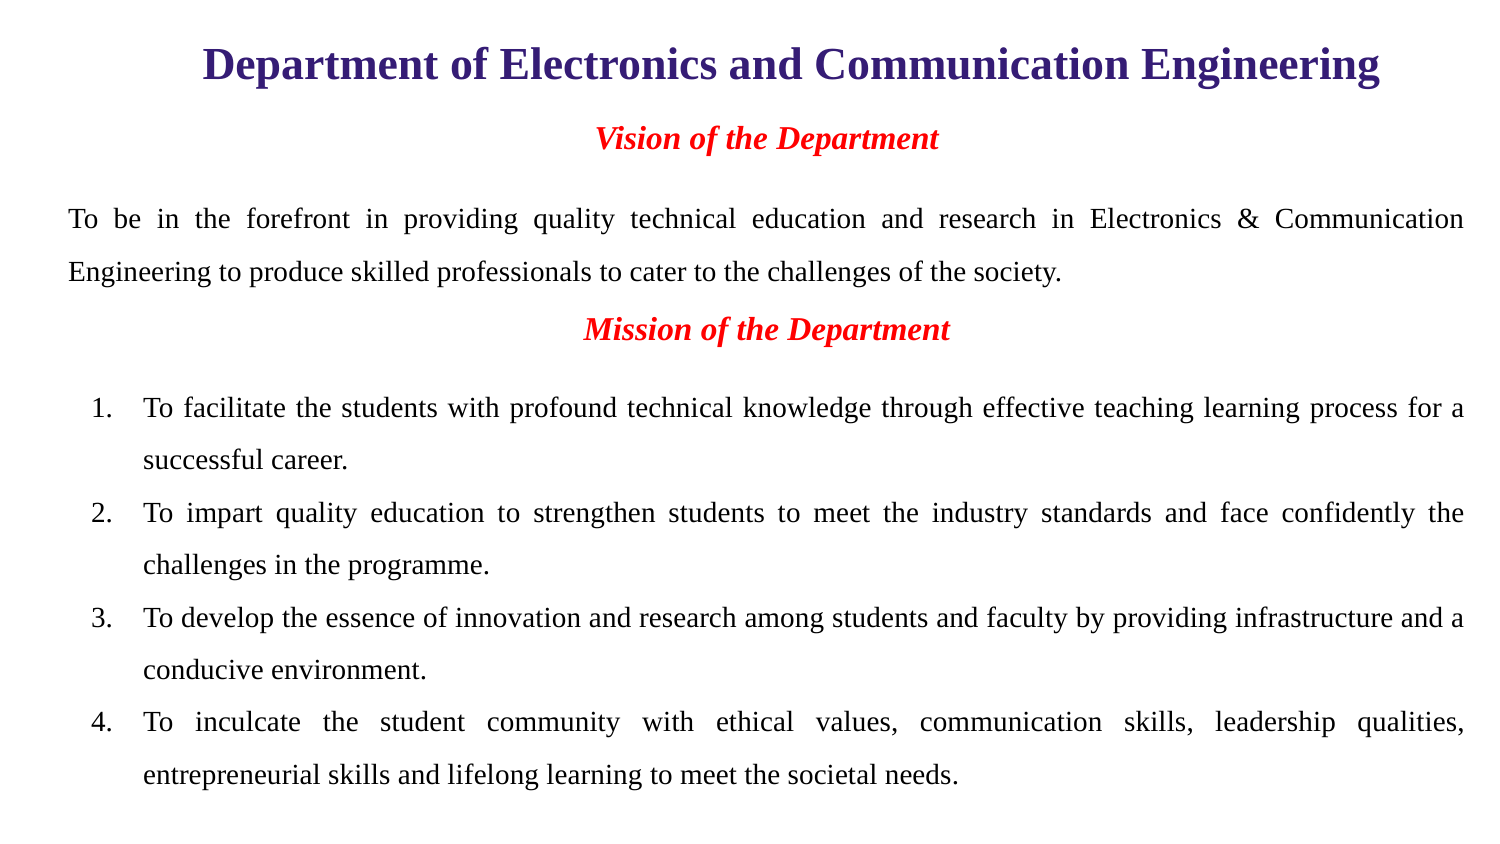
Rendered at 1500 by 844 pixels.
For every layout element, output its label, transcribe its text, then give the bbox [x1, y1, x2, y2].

title Department of Electronics and Communication Engineering [43, 19, 1442, 113]
list Vision of the Department To be in the forefront in providing quality technical education and research in Electronics & Communication Engineering to produce skilled professionals to cater to the challenges of the society. Mission of the Department To facilitate the students with profound technical knowledge through effective teaching learning process for a successful career. To impart quality education to strengthen students to meet the industry standards and face confidently the challenges in the programme. To develop the essence of innovation and research among students and faculty by providing infrastructure and a conducive environment. To inculcate the student community with ethical values, communication skills, leadership qualities, entrepreneurial skills and lifelong learning to meet the societal needs. [53, 103, 1481, 805]
